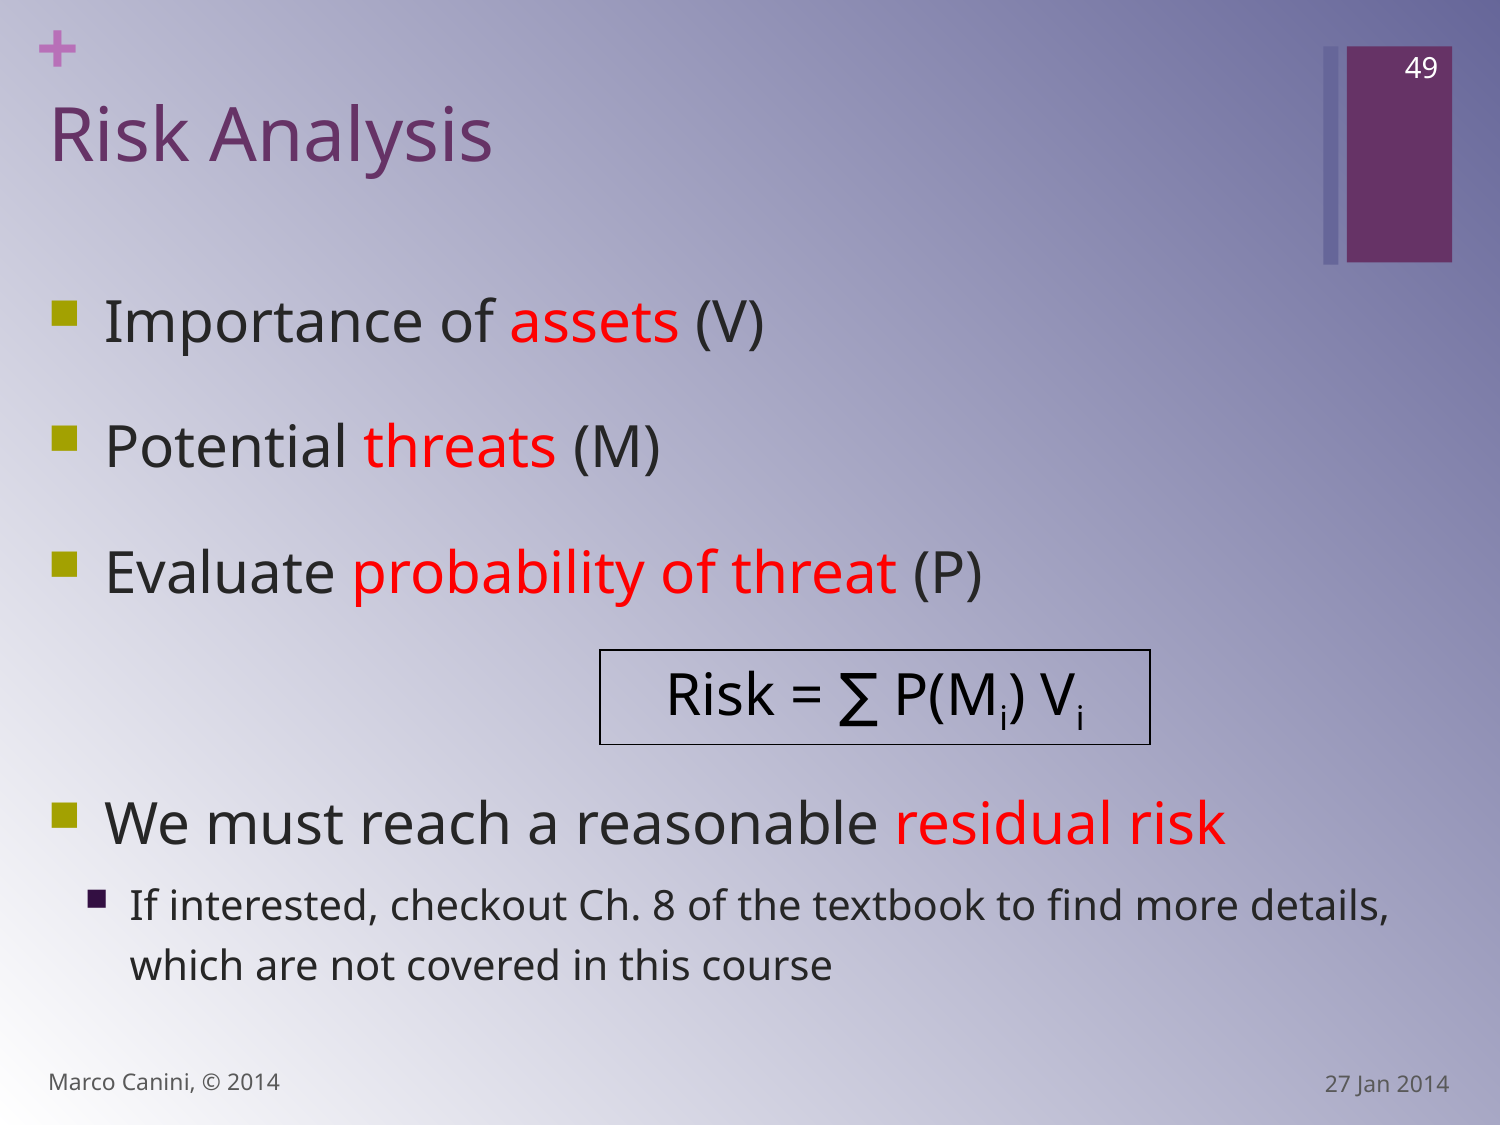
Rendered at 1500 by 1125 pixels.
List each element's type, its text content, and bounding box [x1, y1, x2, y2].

title Risk Analysis [33, 79, 1322, 262]
list Importance of assets (V) Potential threats (M) Evaluate probability of threat (P) We must reach a reasonable residual risk If interested, checkout Ch. 8 of the textbook to find more details, which are not covered in this course [33, 262, 1465, 1054]
slide_number 49 [1362, 39, 1454, 100]
footer Marco Canini, © 2014 [33, 1053, 1038, 1114]
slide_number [1114, 1053, 1465, 1114]
text_box Risk = ∑ P(Mi) Vi [600, 650, 1150, 745]
